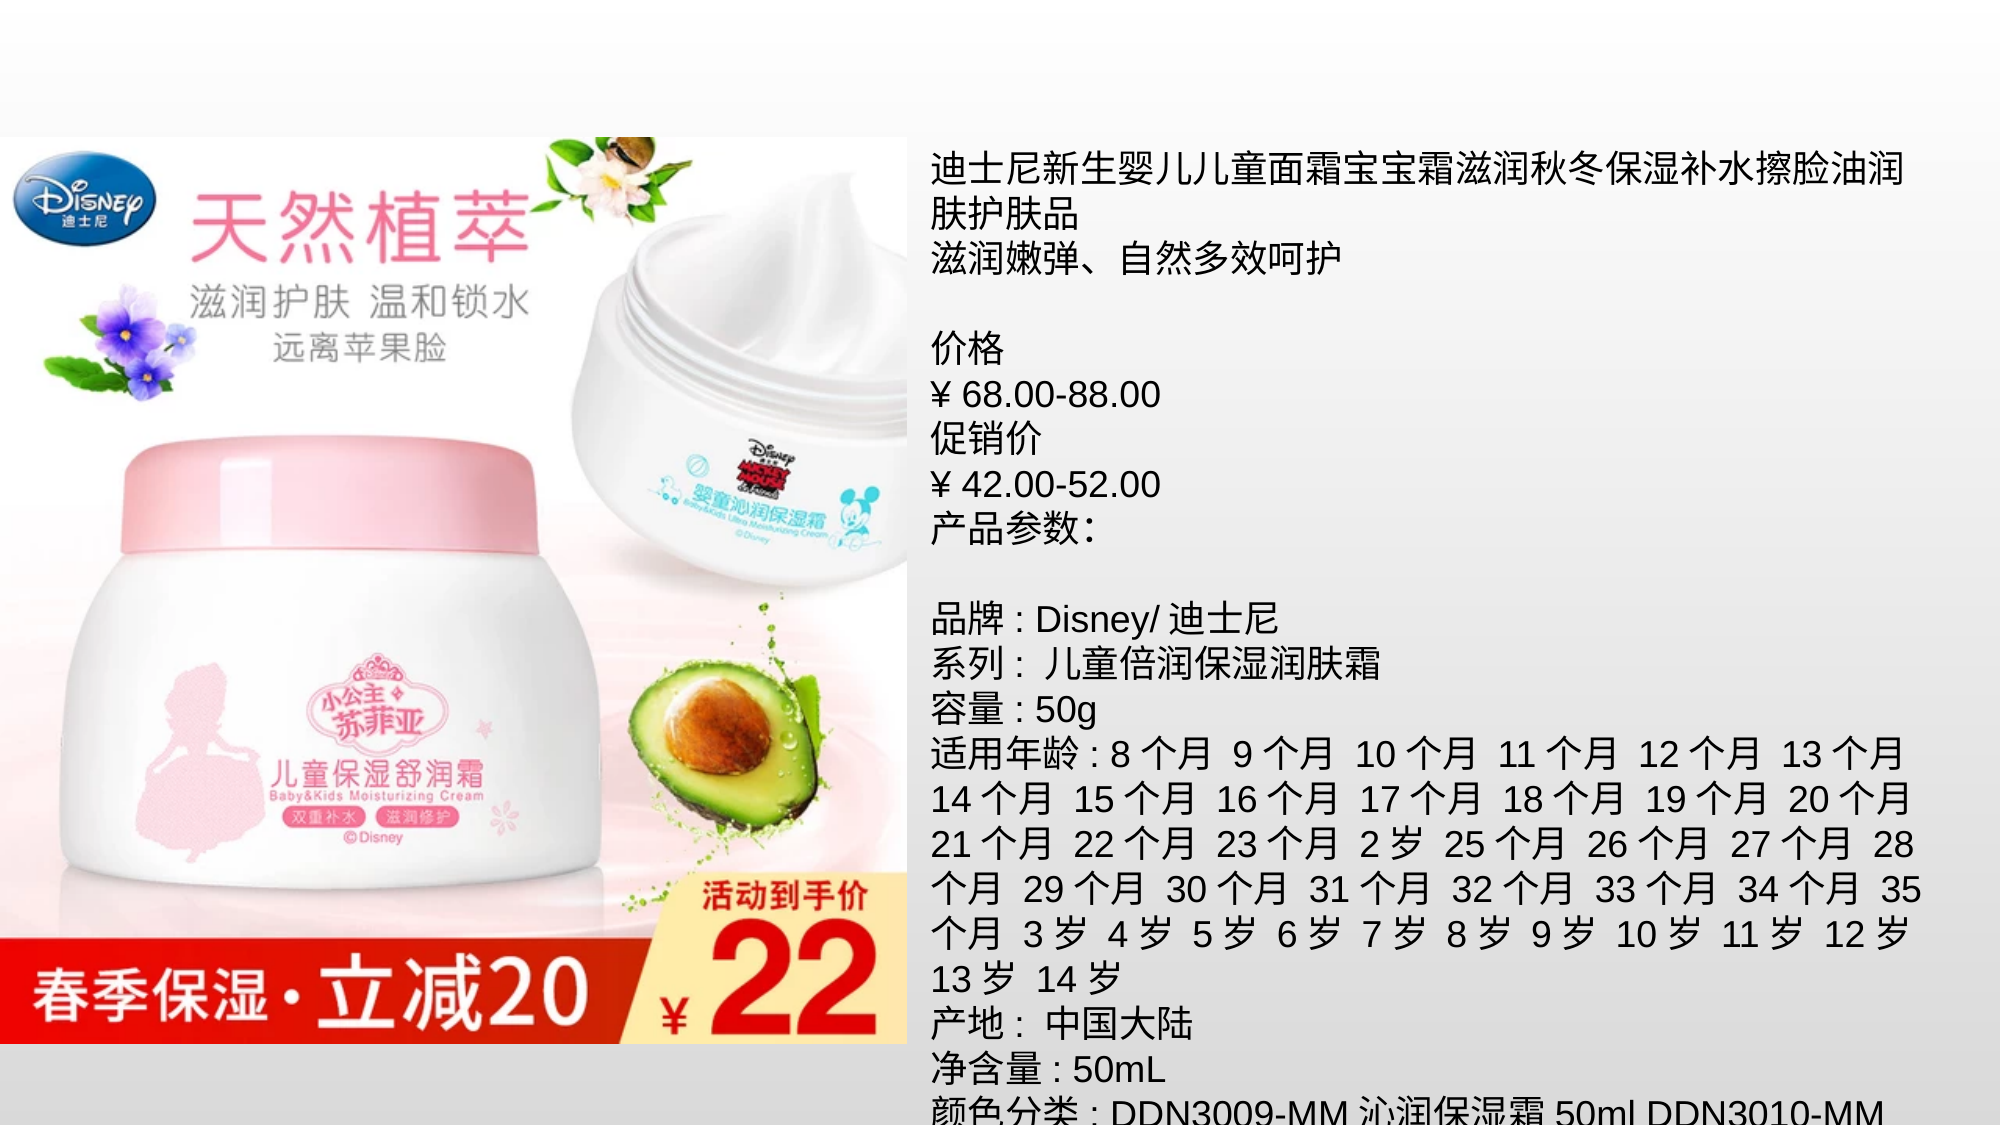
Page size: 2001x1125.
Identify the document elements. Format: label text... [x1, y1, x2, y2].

picture [0, 137, 907, 1045]
text_box 迪士尼新生婴儿儿童面霜宝宝霜滋润秋冬保湿补水擦脸油润肤护肤品 滋润嫩弹、自然多效呵护 价格 ¥ 68.00-88.00 促销价 ¥ 42.00-52.00 产品参数： 品牌: Disney/迪士尼 系列: 儿童倍润保湿润肤霜 容量: 50g 适用年龄: 8个月 9个月 10个月 11个月 12个月 13个月 14个月 15个月 16个月 17个月 18个月 19个月 20个月 21个月 22个月 23个月 2岁 25个月 26个月 27个月 28个月 29个月 30个月 31个月 32个月 33个月 34个月 35个月 3岁 4岁 5岁 6岁 7岁 8岁 9岁 10岁 11岁 12岁 13岁 14岁 产地: 中国大陆 净含量: 50mL 颜色分类: DDN3009-MM沁润保湿霜50ml DDN3010-MM防皴倍润霜50ml DDN3011-MM山茶油舒润霜50ml DDN3001-M矢车菊舒敏保湿霜50ml XHDDN3002倍润润肤面霜（矢车菊+橄榄精华）50g DDN3007-S三色堇舒缓补水霜50ml XHDDN3008舒润防皴面霜（三色堇+橄榄精华）50g 是否为特殊用途化妆品: 否 [915, 137, 1947, 1125]
